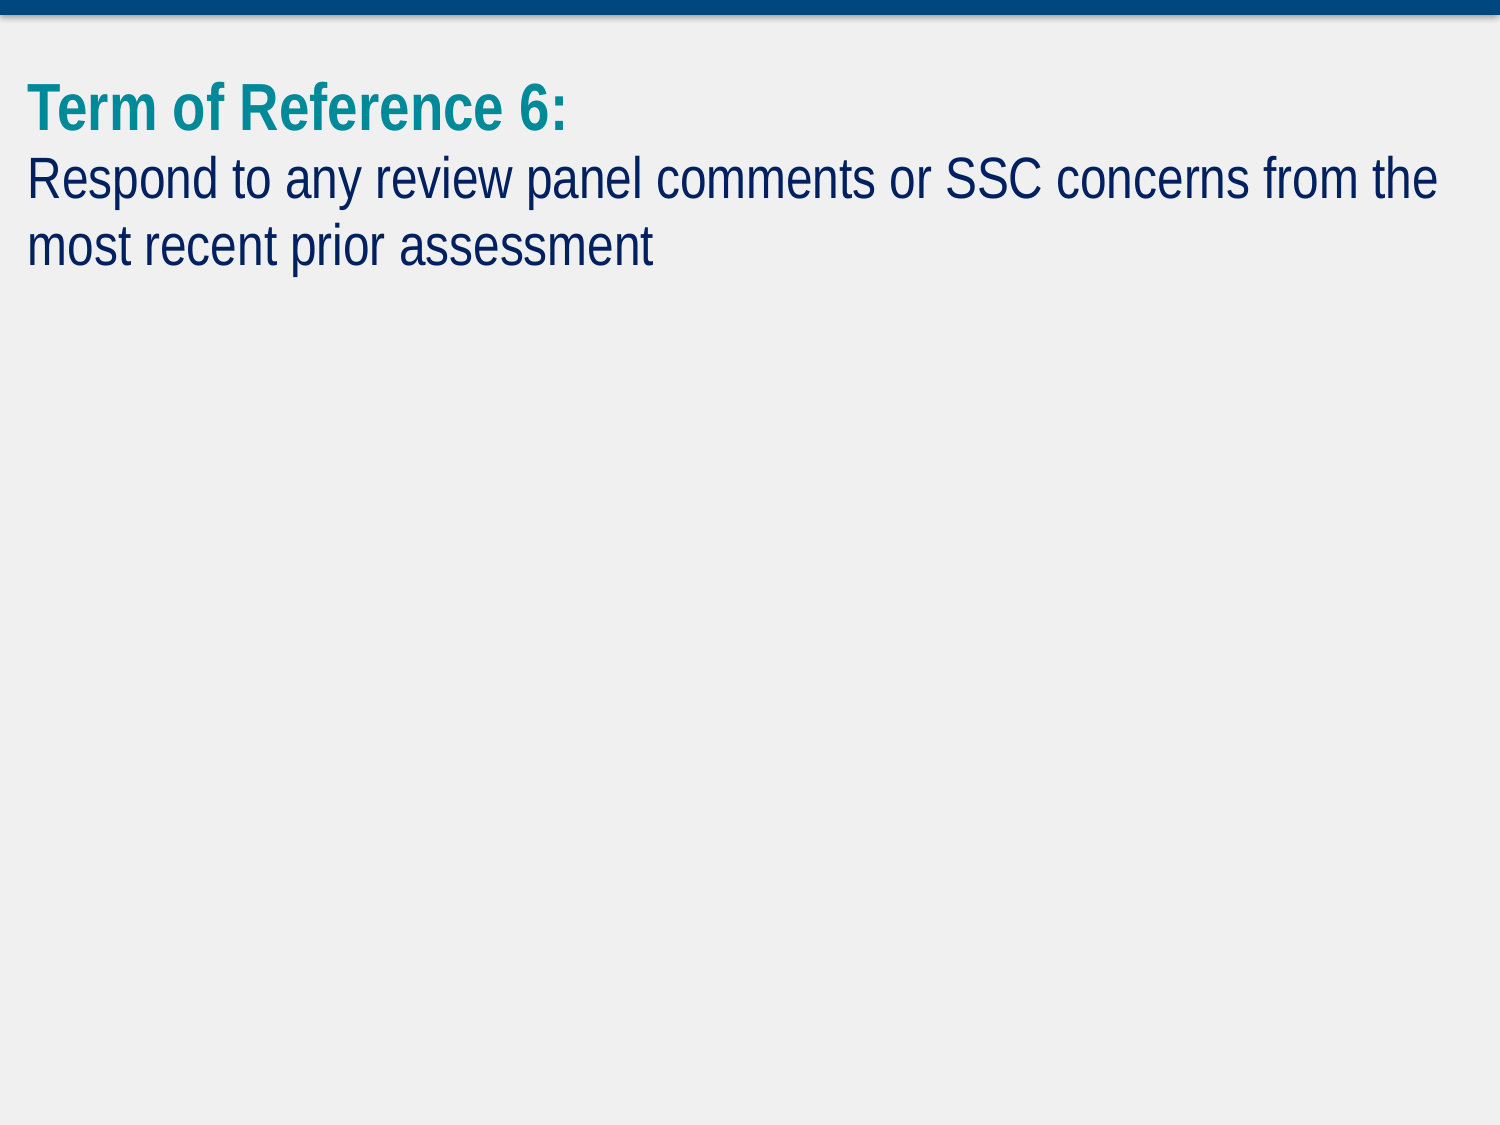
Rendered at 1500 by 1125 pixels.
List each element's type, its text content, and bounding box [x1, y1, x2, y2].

text_box Term of Reference 6: Respond to any review panel comments or SSC concerns from the most recent prior assessment [12, 60, 1500, 916]
text_box [35, 187, 1500, 903]
